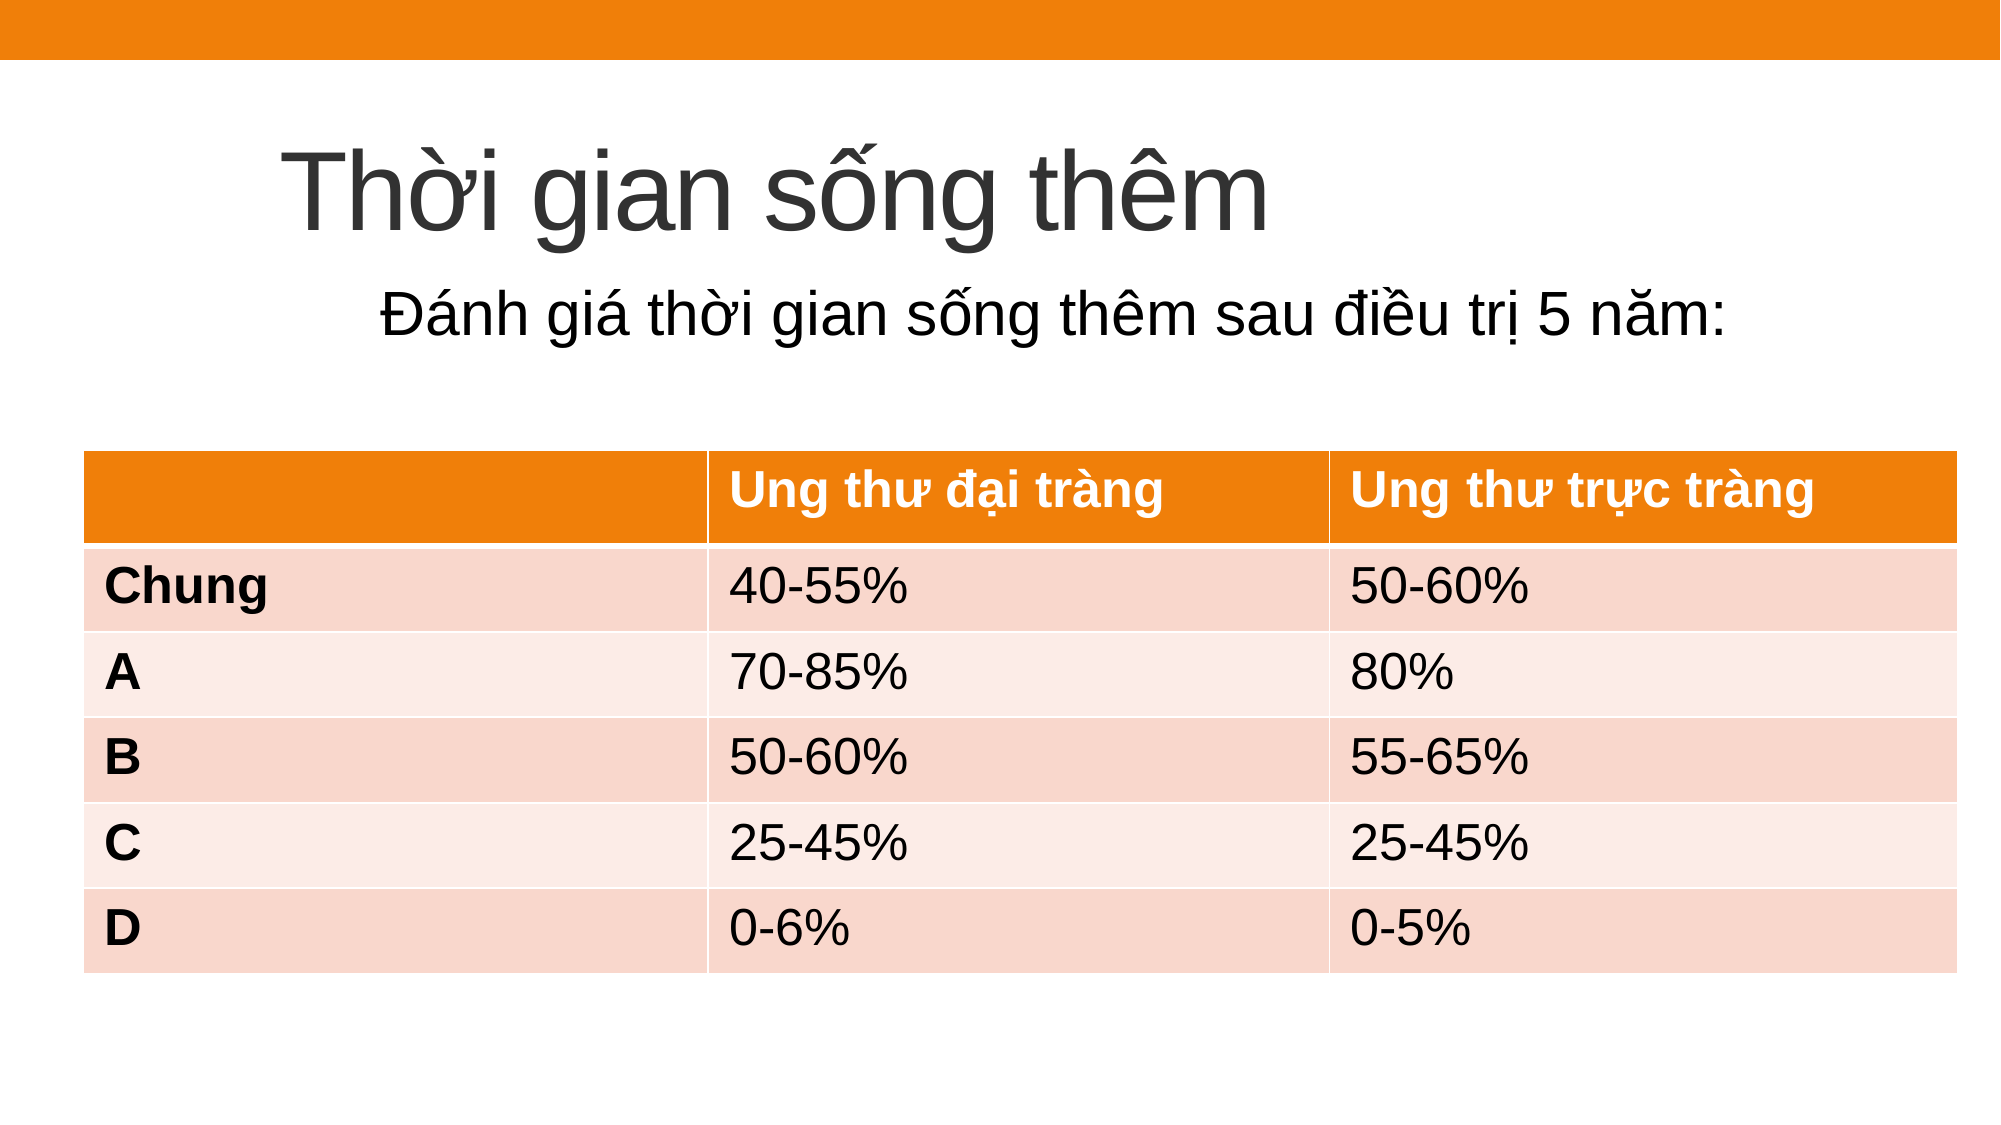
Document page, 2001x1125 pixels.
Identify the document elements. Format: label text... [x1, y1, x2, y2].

table_header Ung thư đại tràng [709, 451, 1329, 543]
table_cell 50-60% [1330, 549, 1957, 631]
table_cell D [84, 889, 707, 973]
table_cell 25-45% [1330, 804, 1957, 887]
table_cell 0-5% [1330, 889, 1957, 973]
table_header [84, 451, 707, 543]
list Đánh giá thời gian sống thêm sau điều trị 5 năm: [365, 265, 2000, 979]
table_cell 40-55% [709, 549, 1329, 631]
title Thời gian sống thêm [264, 80, 1727, 291]
table_cell A [84, 633, 707, 716]
table_cell Chung [84, 549, 707, 631]
table_cell 55-65% [1330, 718, 1957, 802]
table_cell 50-60% [709, 718, 1329, 802]
table_cell 25-45% [709, 804, 1329, 887]
table_header Ung thư trực tràng [1330, 451, 1957, 543]
table_cell C [84, 804, 707, 887]
table_cell 0-6% [709, 889, 1329, 973]
table_cell 80% [1330, 633, 1957, 716]
table_cell 70-85% [709, 633, 1329, 716]
table_cell B [84, 718, 707, 802]
